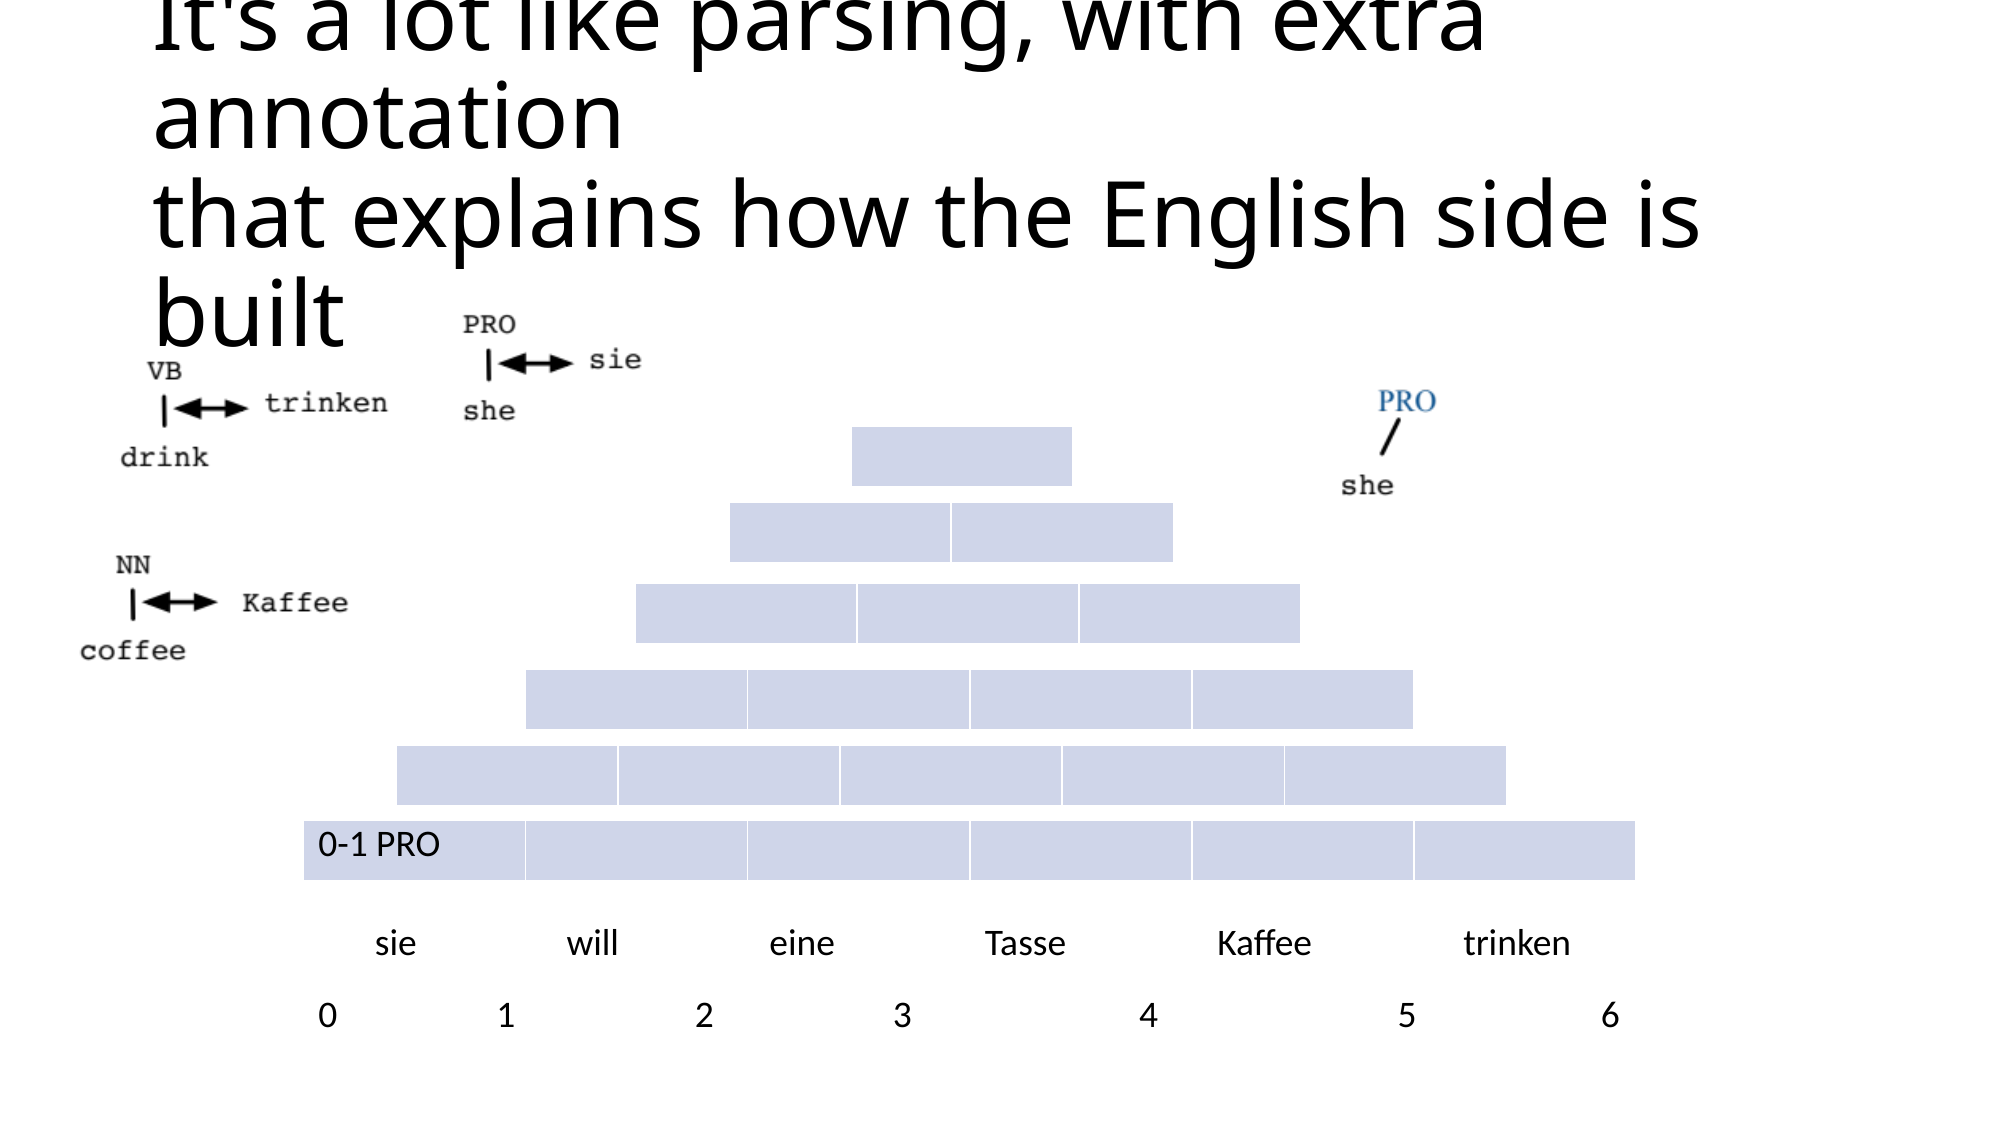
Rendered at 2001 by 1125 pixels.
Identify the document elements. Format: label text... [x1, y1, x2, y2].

table_header [971, 670, 1191, 729]
table_header 0-1 PRO [304, 821, 525, 880]
table_header [526, 670, 747, 729]
picture [450, 294, 653, 436]
text_box 5 [1382, 982, 1432, 1042]
text_box Kaffee [1202, 910, 1328, 971]
table_header [526, 821, 747, 880]
text_box Tasse [970, 910, 1082, 971]
table_header [952, 503, 1173, 562]
text_box 3 [878, 982, 927, 1042]
text_box will [551, 910, 634, 971]
text_box trinken [1448, 910, 1587, 971]
picture [109, 338, 397, 481]
table_header [1193, 821, 1413, 880]
table_header [1193, 670, 1413, 729]
table_header [730, 503, 950, 562]
table_header [397, 746, 617, 805]
text_box 4 [1124, 982, 1174, 1042]
text_box sie [359, 910, 432, 971]
picture [1328, 382, 1437, 511]
table_header [971, 821, 1191, 880]
picture [69, 532, 358, 674]
table_header [1063, 746, 1284, 805]
text_box 2 [679, 982, 729, 1042]
text_box 0 [303, 982, 353, 1042]
table_header [858, 584, 1078, 643]
text_box eine [754, 910, 850, 971]
table_header [636, 584, 856, 643]
table_header [619, 746, 839, 805]
text_box 1 [481, 982, 531, 1042]
table_header [748, 821, 969, 880]
table_header [748, 670, 969, 729]
text_box 6 [1585, 982, 1635, 1042]
table_header [1285, 746, 1506, 805]
table_header [841, 746, 1061, 805]
table_header [1415, 821, 1635, 880]
table_header [1080, 584, 1300, 643]
title It's a lot like parsing, with extra annotation that explains how the English side is built [137, 59, 1863, 278]
table_header [852, 427, 1072, 486]
